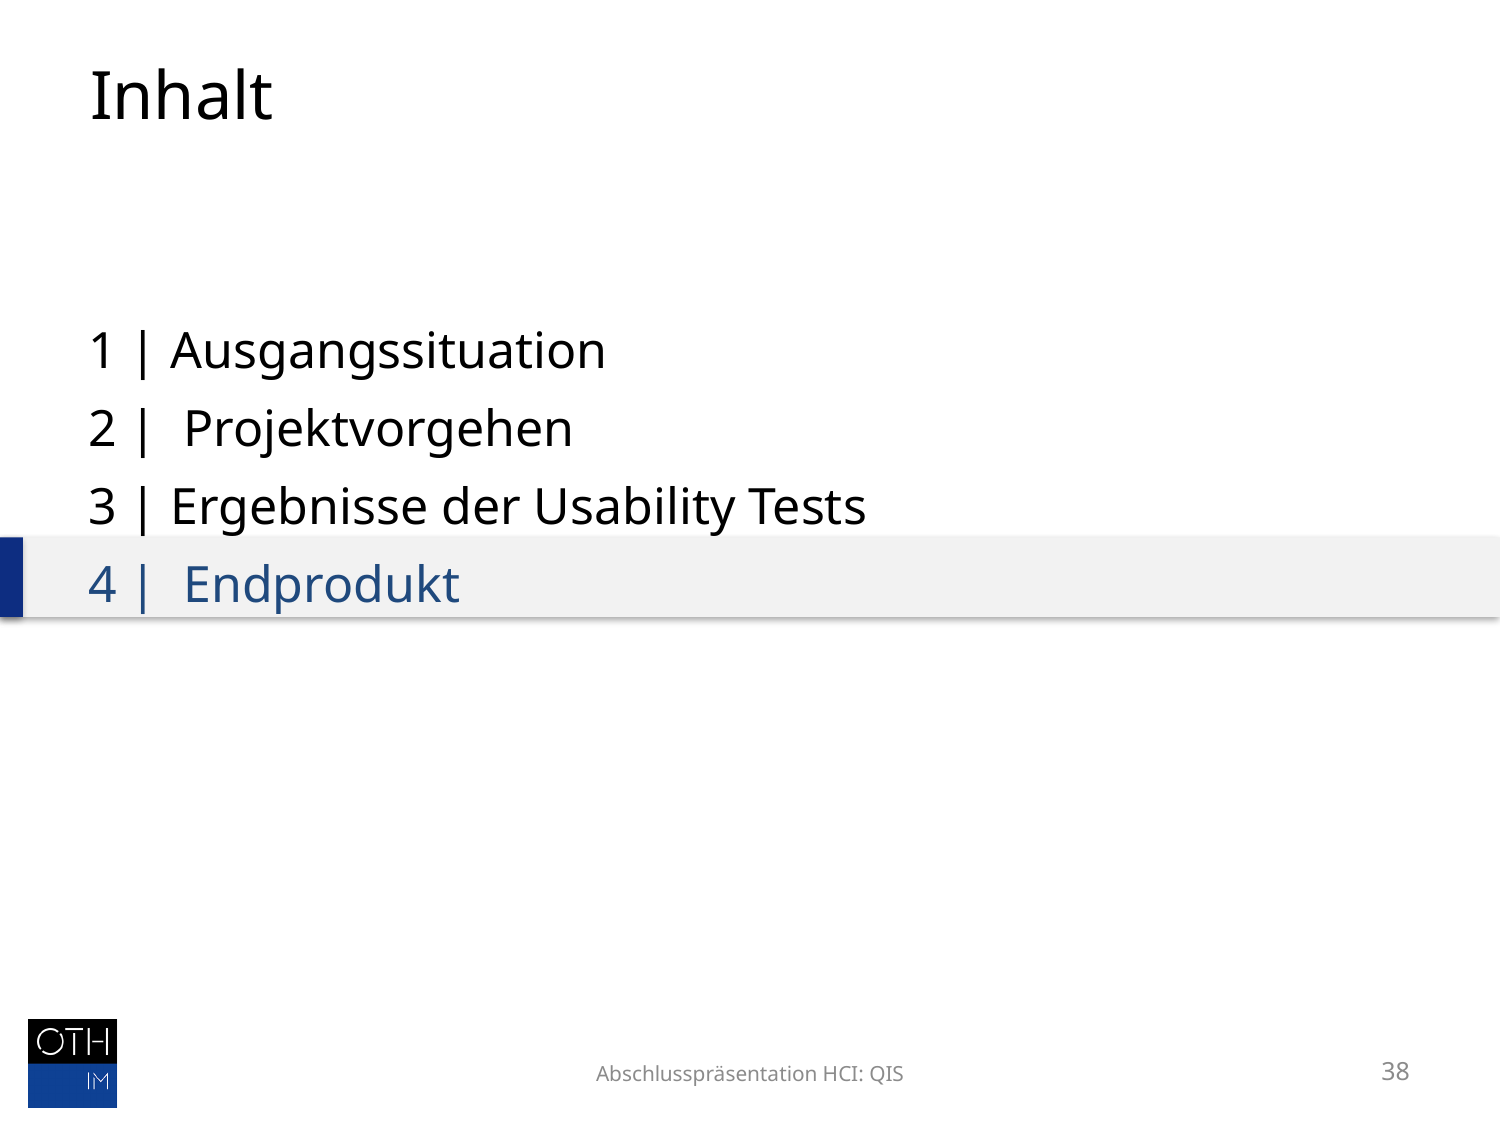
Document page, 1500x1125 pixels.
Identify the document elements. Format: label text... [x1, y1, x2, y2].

picture [28, 1019, 119, 1108]
footer Abschlusspräsentation HCI: QIS [512, 1042, 988, 1103]
text_box 1 | Ausgangssituation 2 | Projektvorgehen 3 | Ergebnisse der Usability Tests 4 | Endprodukt [0, 293, 1461, 536]
slide_number 38 [1074, 1042, 1425, 1103]
title Inhalt [75, 45, 1425, 233]
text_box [0, 537, 1500, 618]
